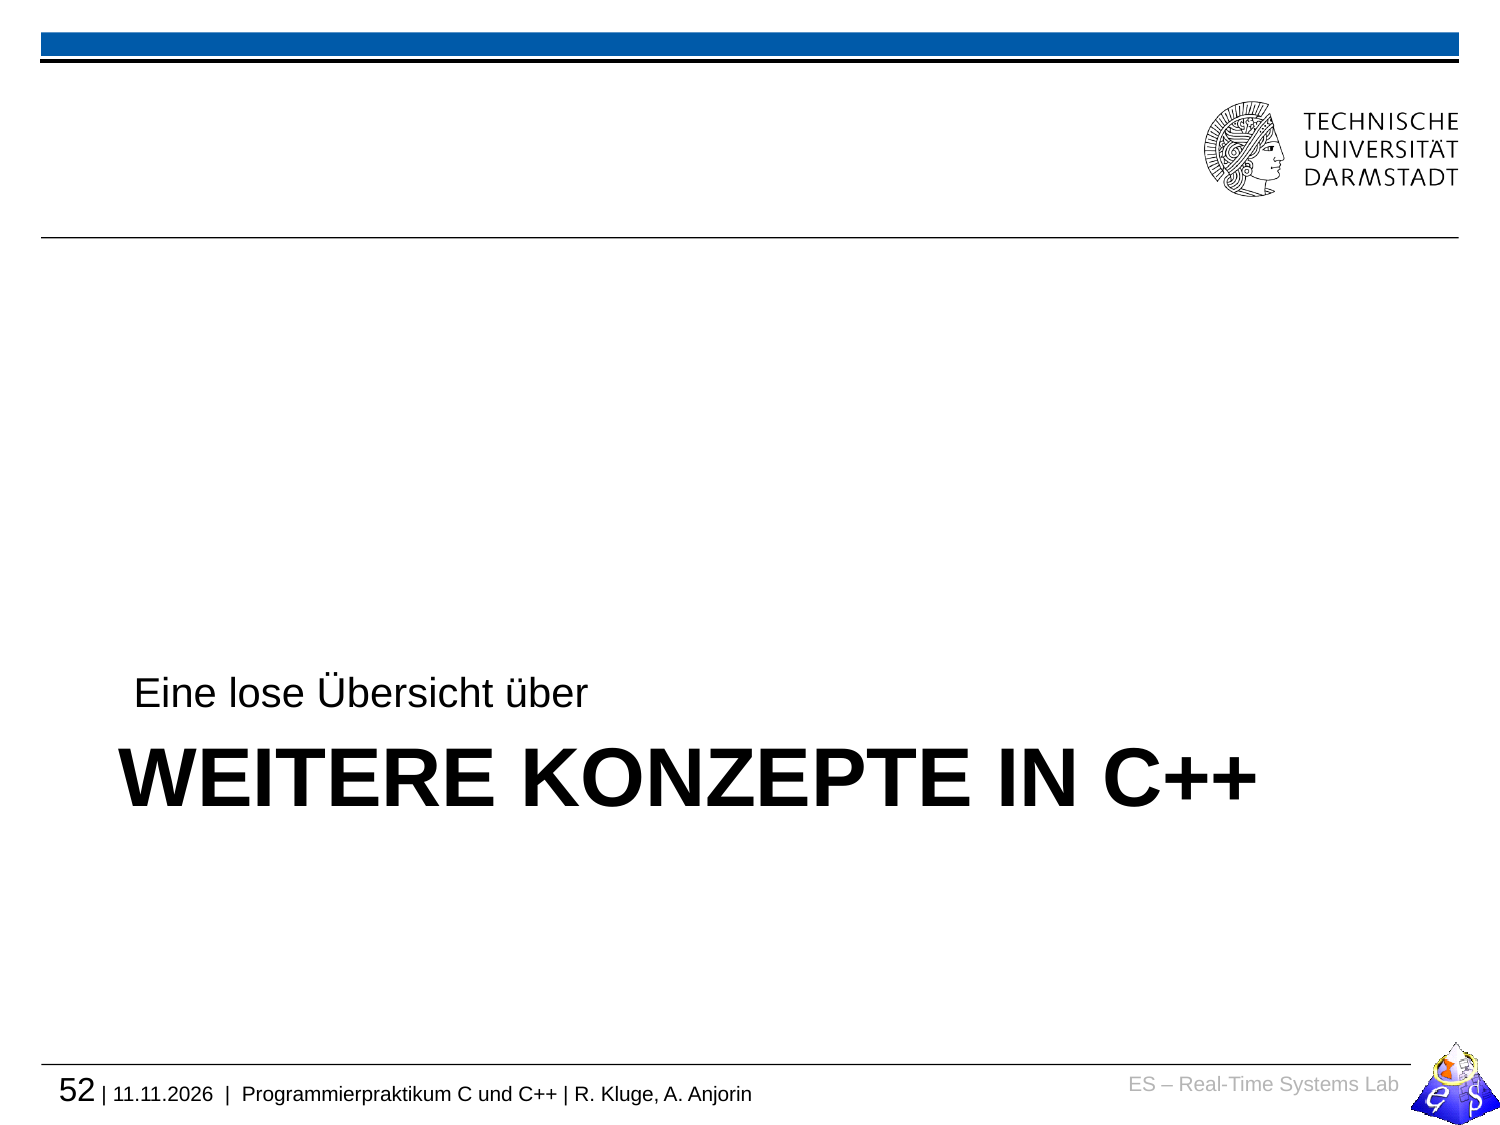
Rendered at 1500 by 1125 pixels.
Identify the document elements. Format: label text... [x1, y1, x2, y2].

title Weitere Konzepte in C++ [118, 723, 1394, 947]
list Eine lose Übersicht über [118, 476, 1394, 723]
picture [1411, 1041, 1500, 1125]
picture [1175, 84, 1483, 214]
